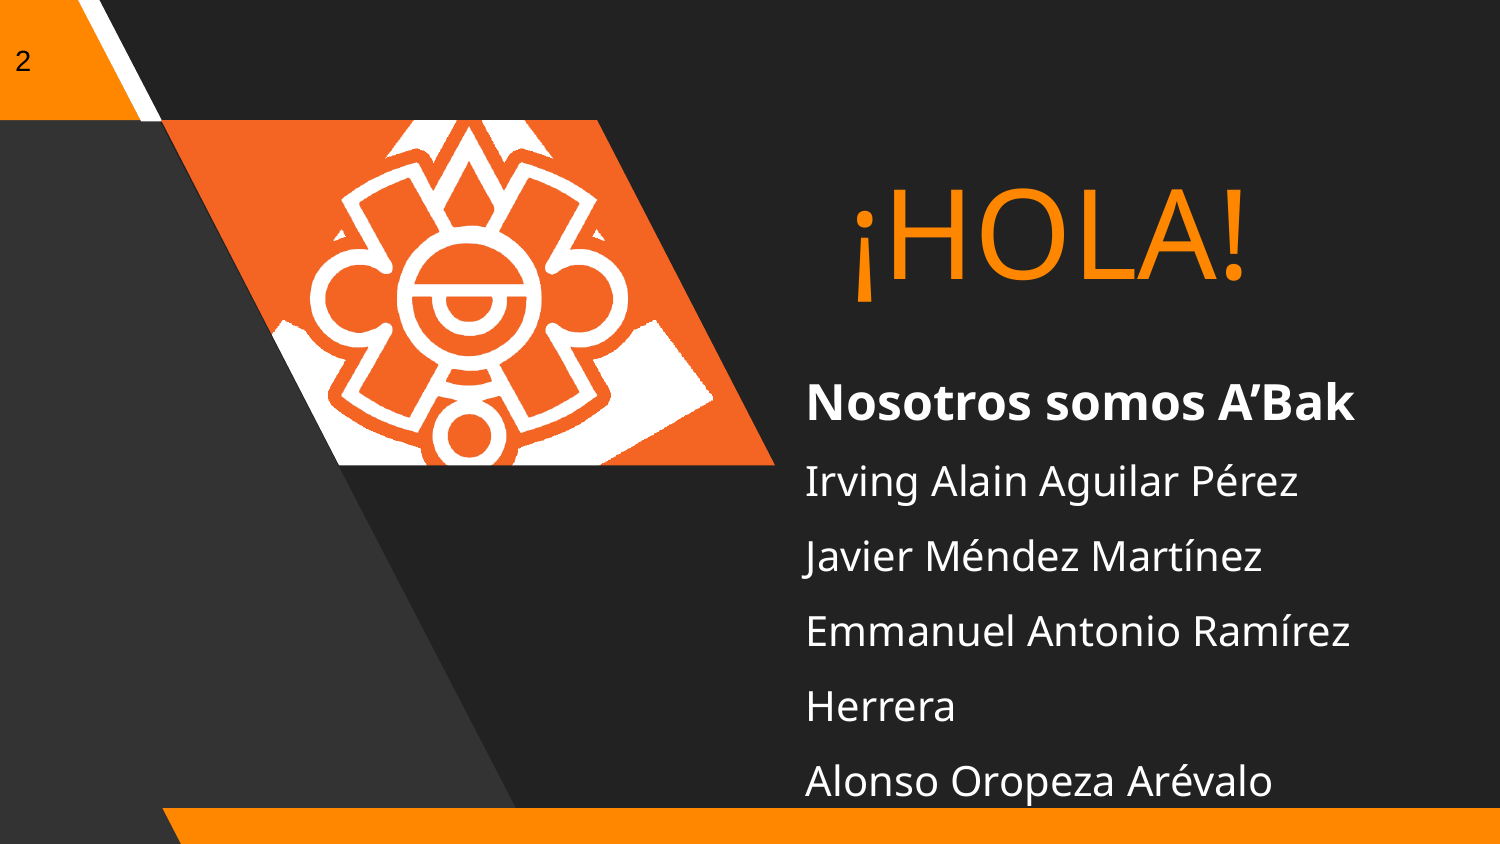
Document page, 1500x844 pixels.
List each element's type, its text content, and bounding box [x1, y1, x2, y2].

subtitle Nosotros somos A’Bak Irving Alain Aguilar Pérez Javier Méndez Martínez Emmanuel Antonio Ramírez Herrera Alonso Oropeza Arévalo [790, 324, 1500, 741]
slide_number ‹#› [0, 0, 98, 121]
title ¡HOLA! [833, 134, 1416, 324]
picture [160, 119, 776, 466]
